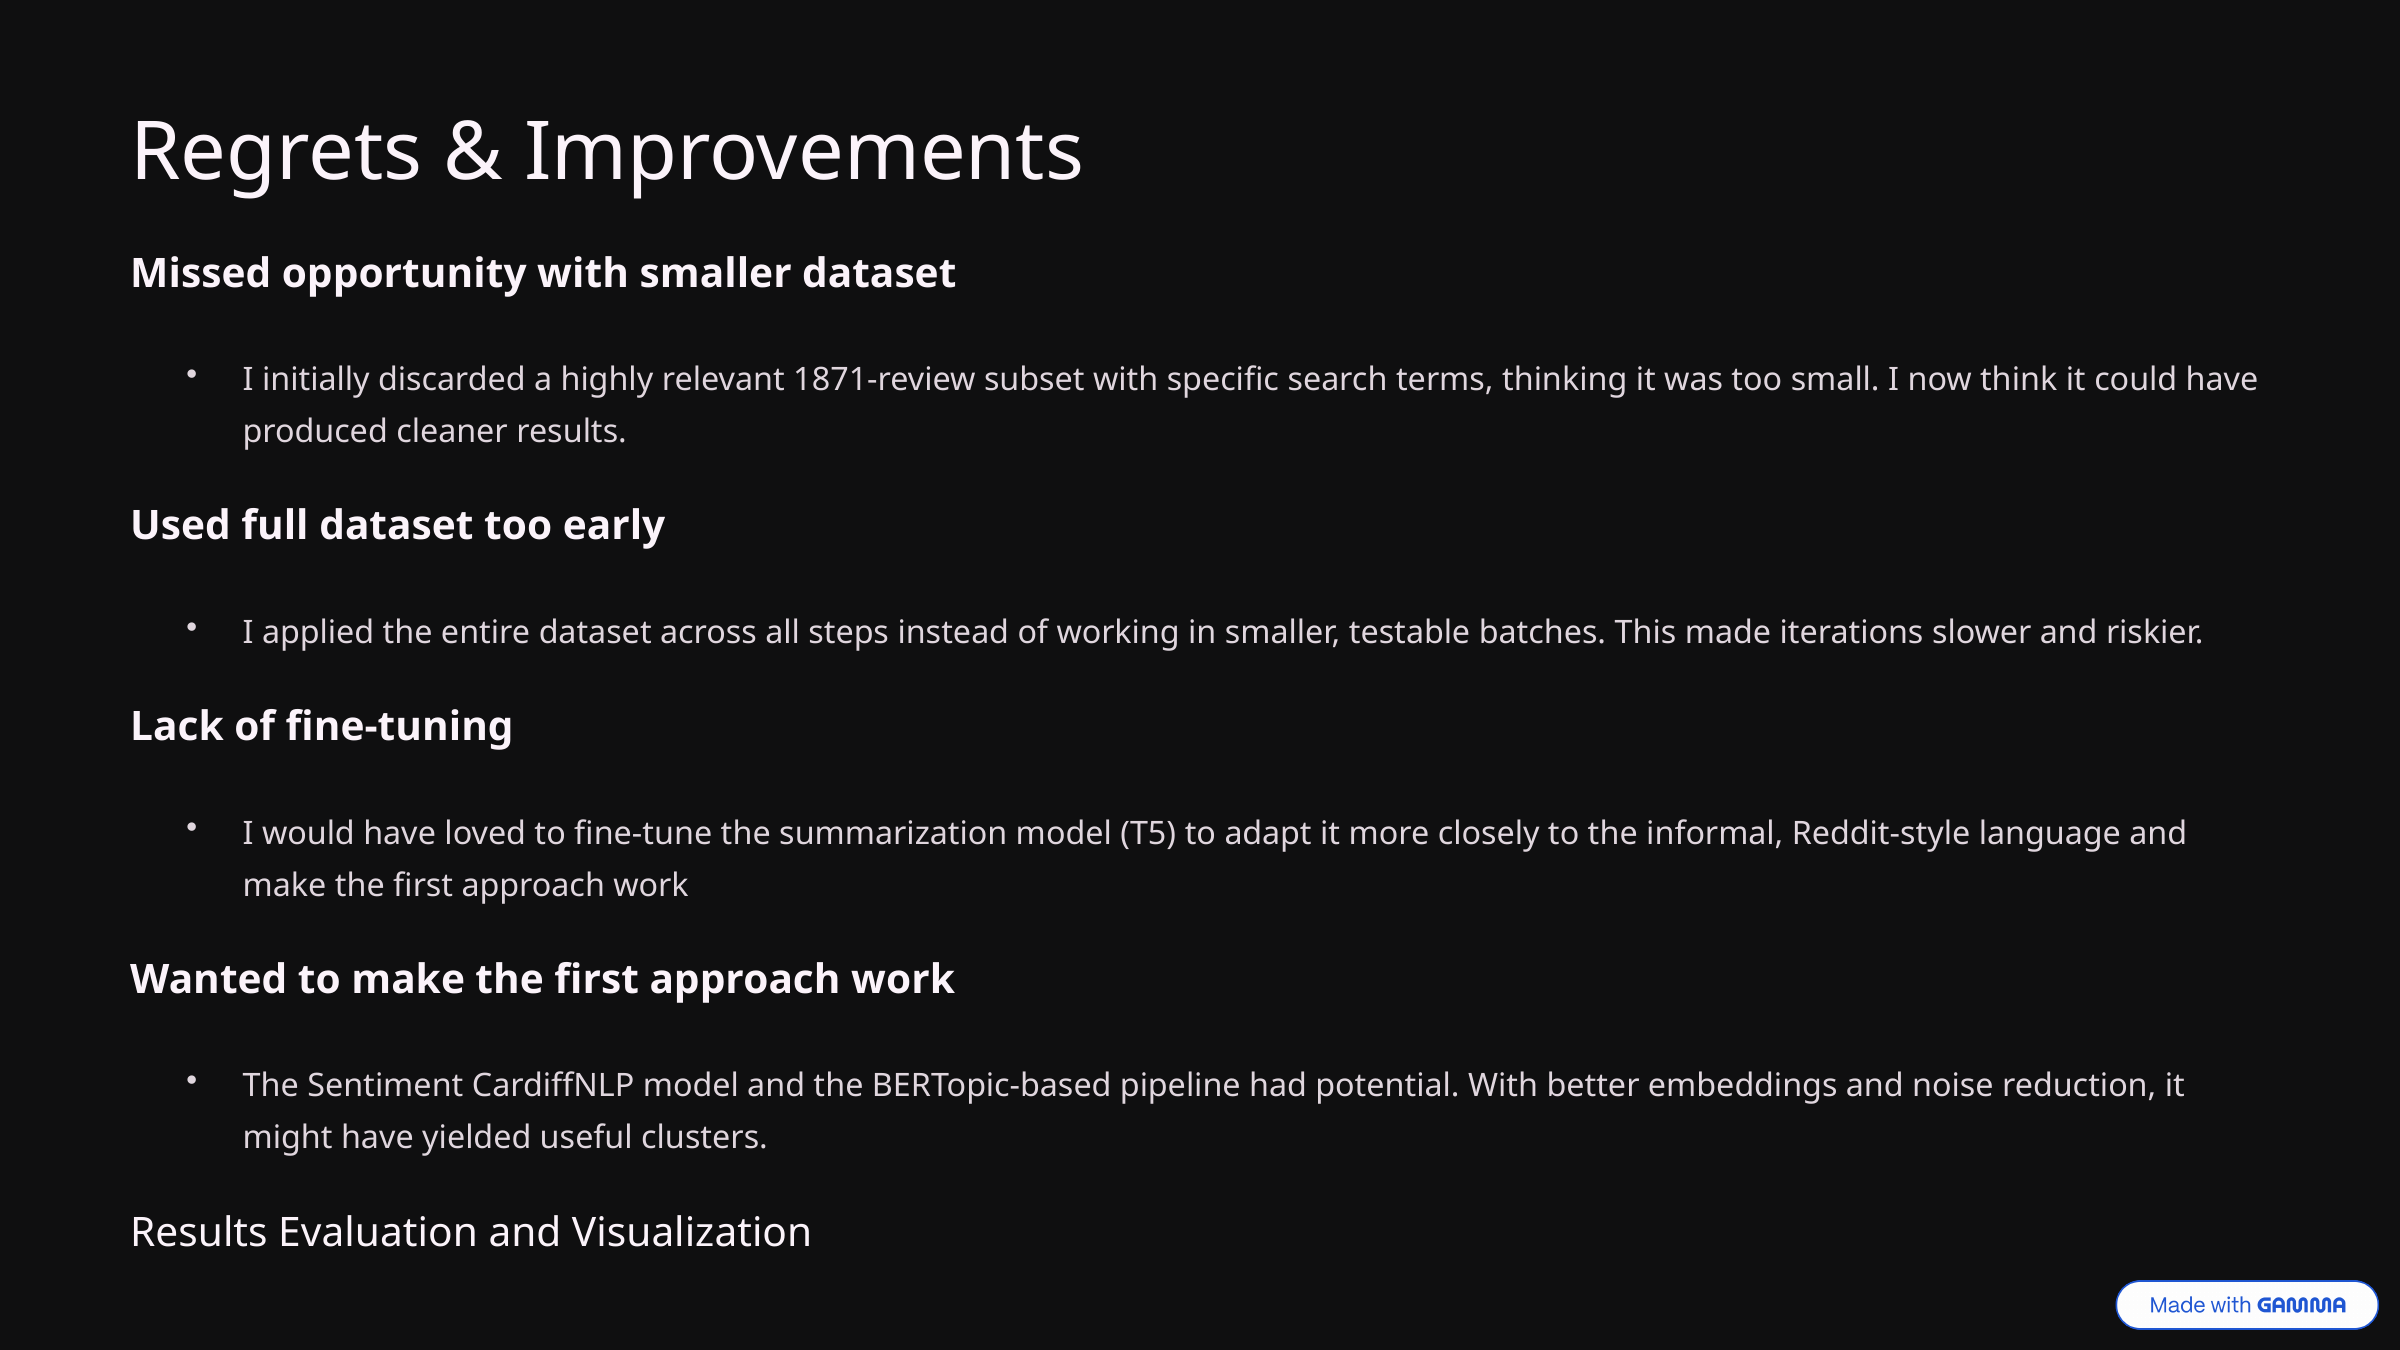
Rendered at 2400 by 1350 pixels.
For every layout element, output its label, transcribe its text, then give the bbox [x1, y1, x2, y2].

picture [2106, 1271, 2389, 1339]
text_box Results Evaluation and Visualization [130, 1204, 1009, 1255]
text_box I would have loved to fine-tune the summarization model (T5) to adapt it more closely to the informal, Reddit-style language and make the first approach work [130, 798, 2270, 903]
text_box Lack of fine-tuning [130, 698, 594, 750]
text_box I initially discarded a highly relevant 1871-review subset with specific search terms, thinking it was too small. I now think it could have produced cleaner results. [130, 345, 2270, 450]
text_box Missed opportunity with smaller dataset [130, 245, 1083, 297]
text_box Used full dataset too early [130, 498, 790, 549]
text_box Wanted to make the first approach work [130, 951, 1058, 1003]
text_box Regrets & Improvements [130, 94, 1205, 197]
text_box I applied the entire dataset across all steps instead of working in smaller, testable batches. This made iterations slower and riskier. [130, 597, 2270, 650]
text_box The Sentiment CardiffNLP model and the BERTopic-based pipeline had potential. With better embeddings and noise reduction, it might have yielded useful clusters. [130, 1051, 2270, 1156]
